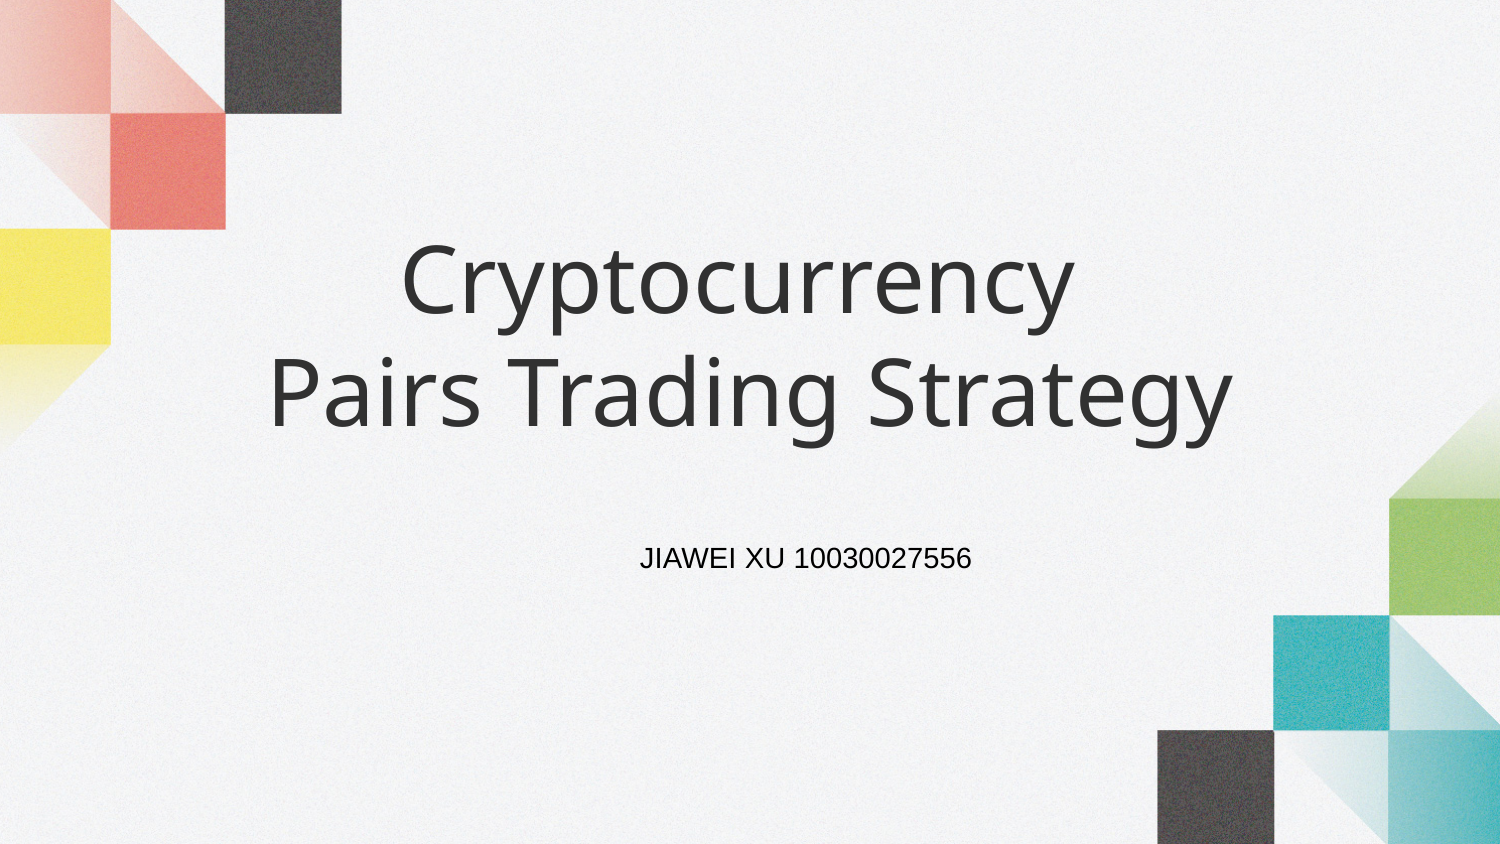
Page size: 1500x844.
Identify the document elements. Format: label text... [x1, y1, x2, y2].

title Cryptocurrency Pairs Trading Strategy [220, 187, 1280, 590]
picture [0, 0, 1500, 844]
text_box JIAWEI XU 10030027556 [624, 523, 1318, 589]
